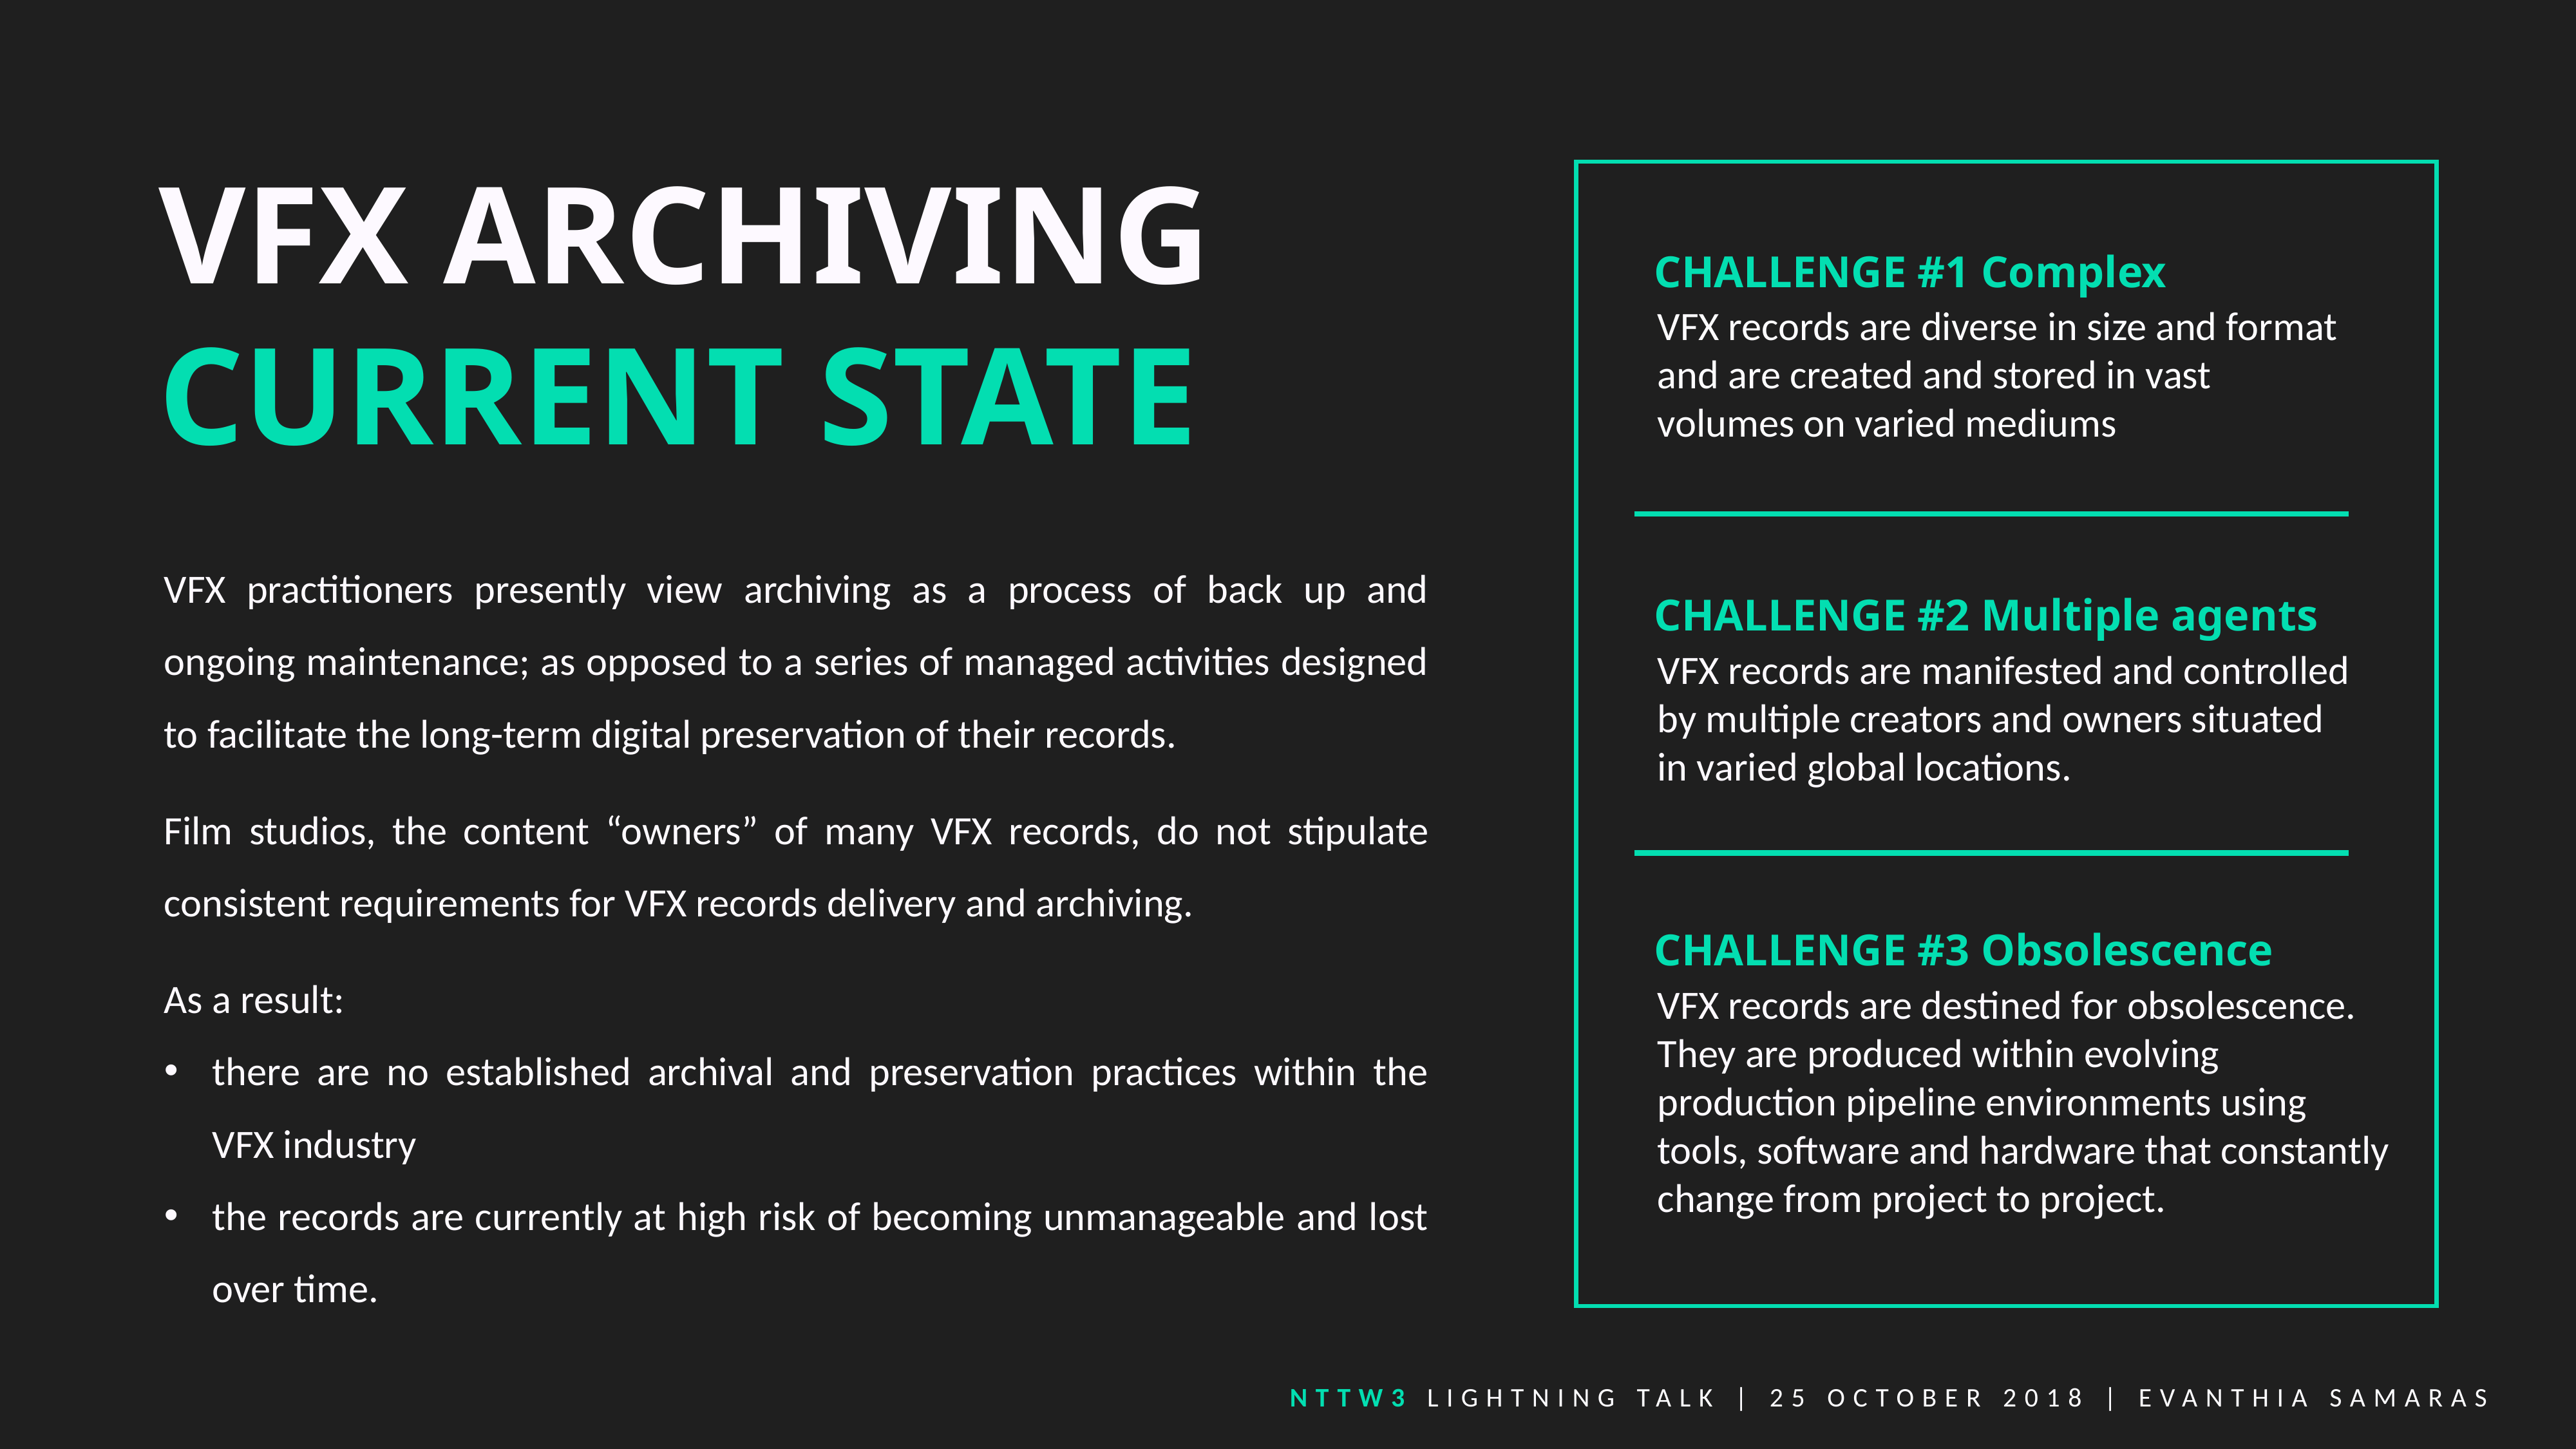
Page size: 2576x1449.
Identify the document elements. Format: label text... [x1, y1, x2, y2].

text_box [1576, 161, 2437, 1307]
text_box VFX records are destined for obsolescence. They are produced within evolving production pipeline environments using tools, software and hardware that constantly change from project to project. [1648, 974, 2402, 1225]
text_box NTTW3 LIGHTNING TALK | 25 OCTOBER 2018 | EVANTHIA SAMARAS [1280, 1375, 2537, 1417]
text_box CHALLENGE #2 Multiple agents [1650, 573, 2402, 639]
text_box CHALLENGE #1 Complex [1650, 230, 2349, 295]
text_box CHALLENGE #3 Obsolescence [1650, 908, 2365, 974]
text_box VFX records are manifested and controlled by multiple creators and owners situated in varied global locations. [1647, 639, 2365, 793]
text_box VFX practitioners presently view archiving as a process of back up and ongoing maintenance; as opposed to a series of managed activities designed to facilitate the long-term digital preservation of their records. Film studios, the content “owners” of many VFX records, do not stipulate consistent requirements for VFX records delivery and archiving. As a result: there are no established archival and preservation practices within the VFX industry the records are currently at high risk of becoming unmanageable and lost over time. [154, 534, 1439, 1316]
text_box VFX ARCHIVING CURRENT STATE [154, 145, 1394, 511]
text_box VFX records are diverse in size and format and are created and stored in vast volumes on varied mediums [1647, 295, 2365, 450]
